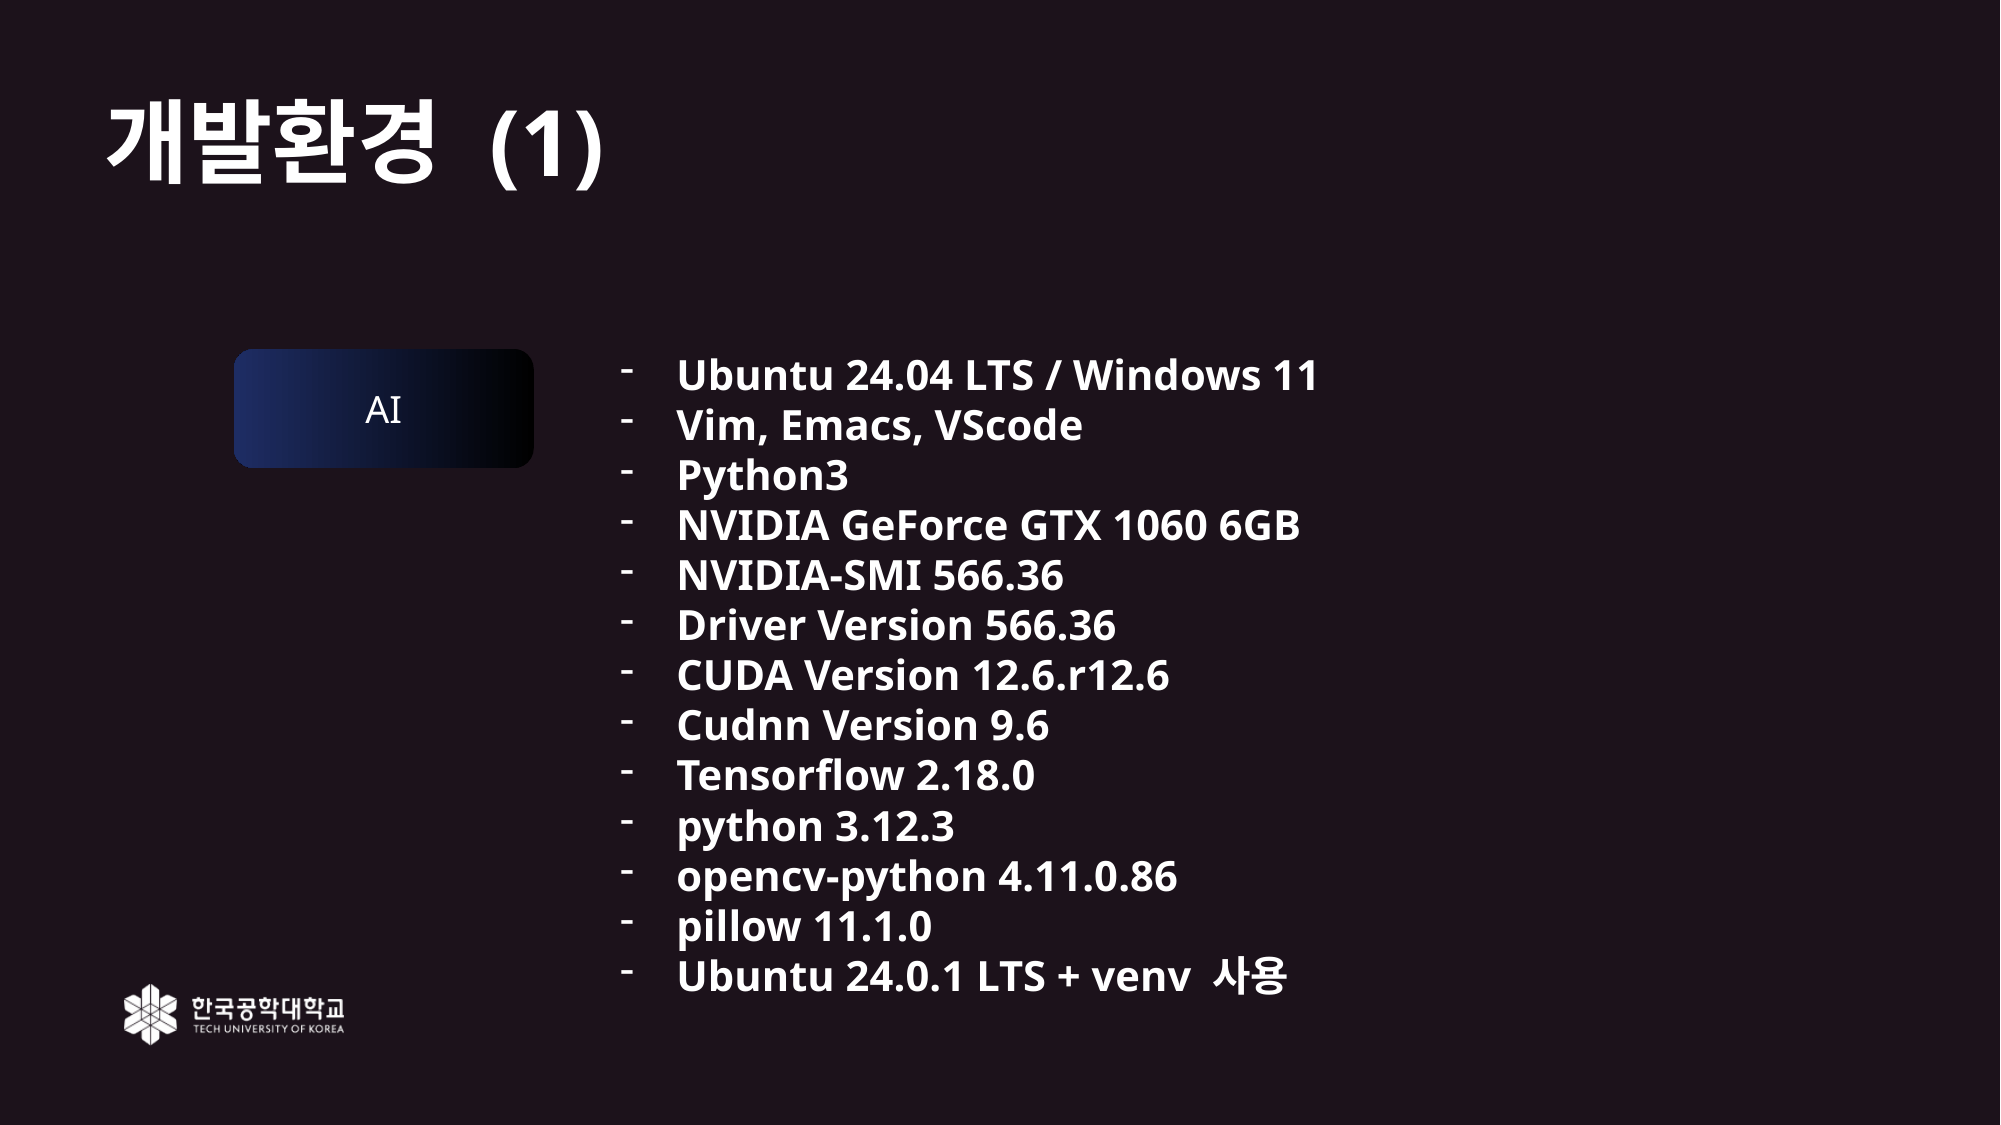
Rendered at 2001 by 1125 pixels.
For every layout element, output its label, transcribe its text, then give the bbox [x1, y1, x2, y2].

picture [124, 983, 344, 1046]
text_box AI [232, 348, 535, 469]
text_box Ubuntu 24.04 LTS / Windows 11 Vim, Emacs, VScode Python3 NVIDIA GeForce GTX 1060 6GB NVIDIA-SMI 566.36 Driver Version 566.36 CUDA Version 12.6.r12.6 Cudnn Version 9.6 Tensorflow 2.18.0 python 3.12.3 opencv-python 4.11.0.86 pillow 11.1.0 Ubuntu 24.0.1 LTS + venv 사용 [604, 561, 1809, 787]
text_box 개발환경 (1) [88, 57, 837, 222]
